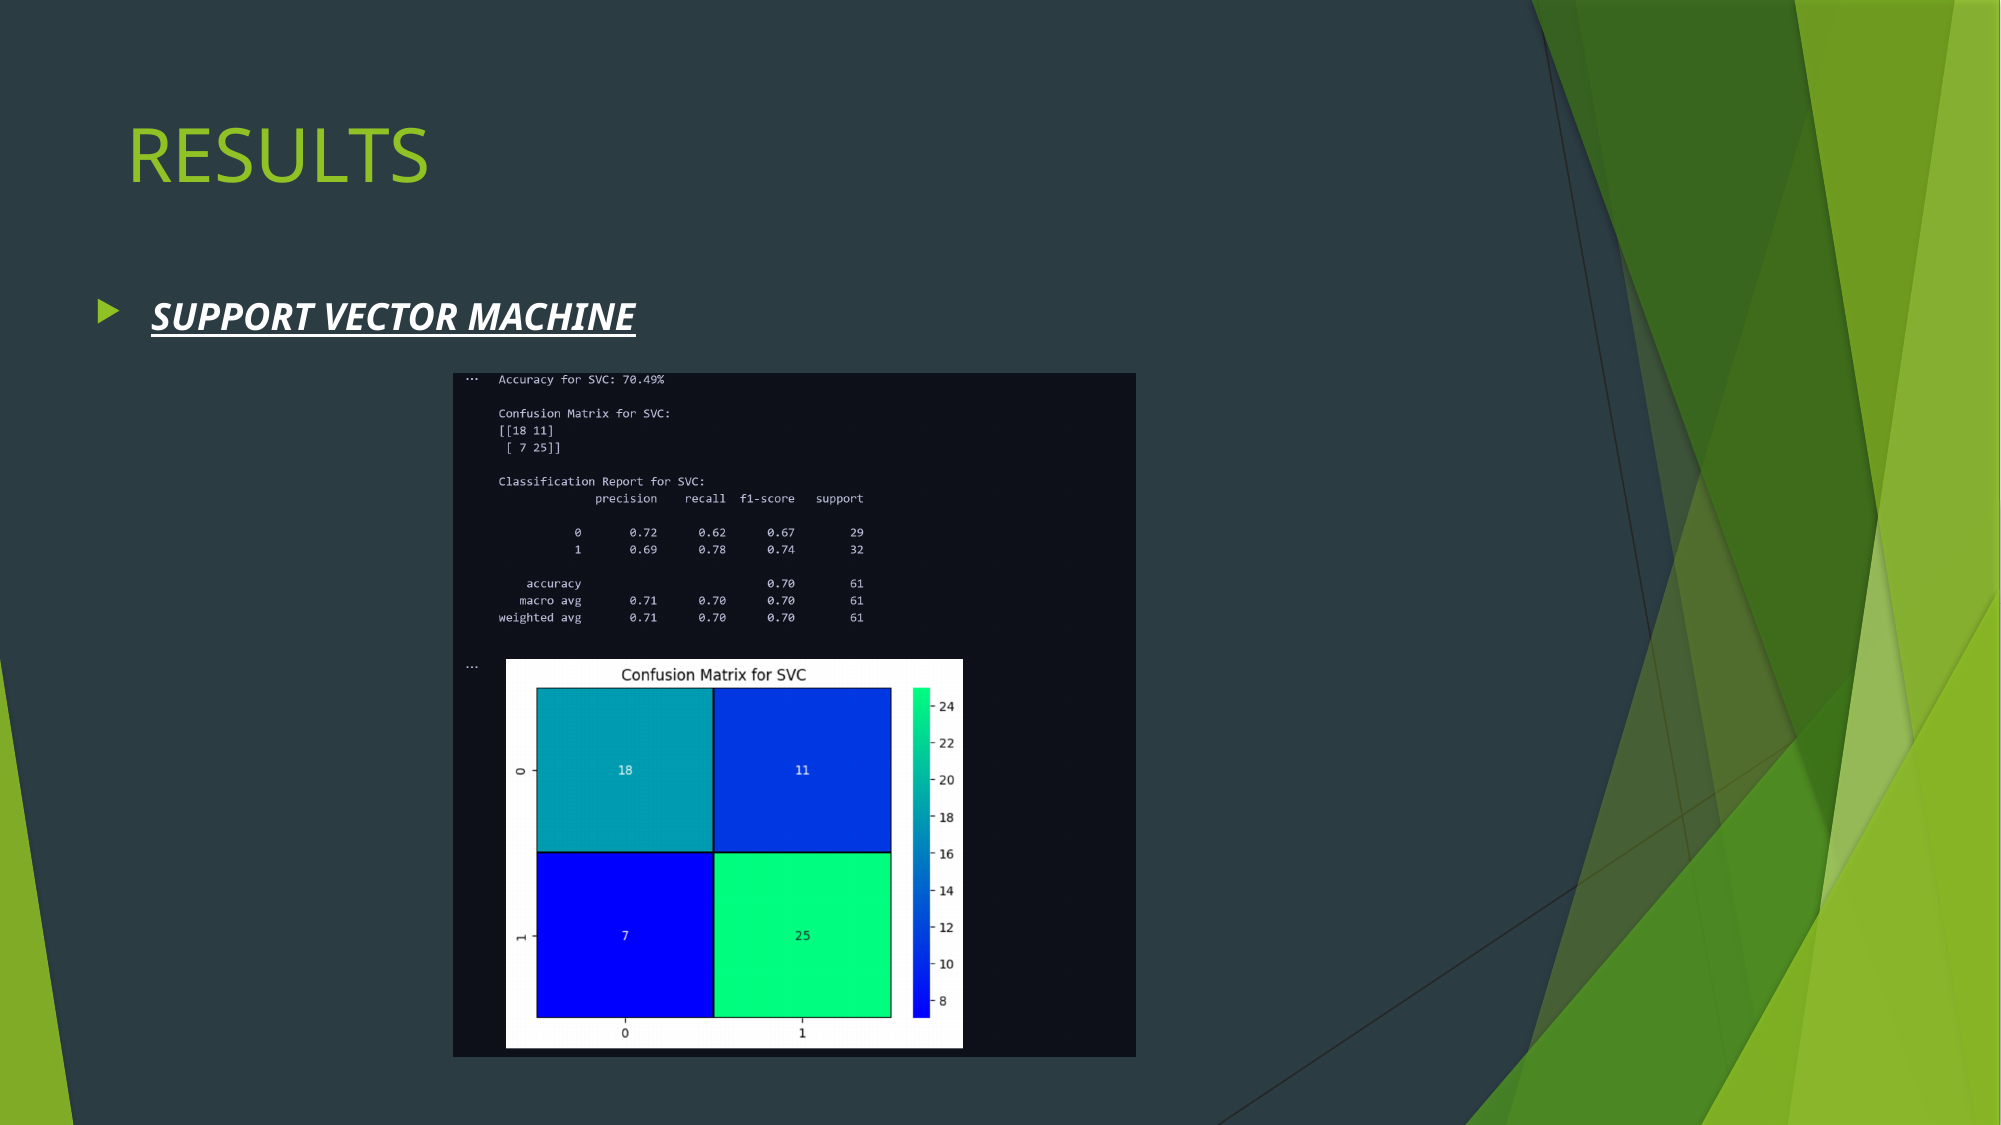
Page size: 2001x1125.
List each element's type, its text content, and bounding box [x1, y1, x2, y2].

picture [453, 373, 1137, 1058]
list SUPPORT VECTOR MACHINE [79, 285, 1491, 923]
title RESULTS [111, 99, 1522, 317]
